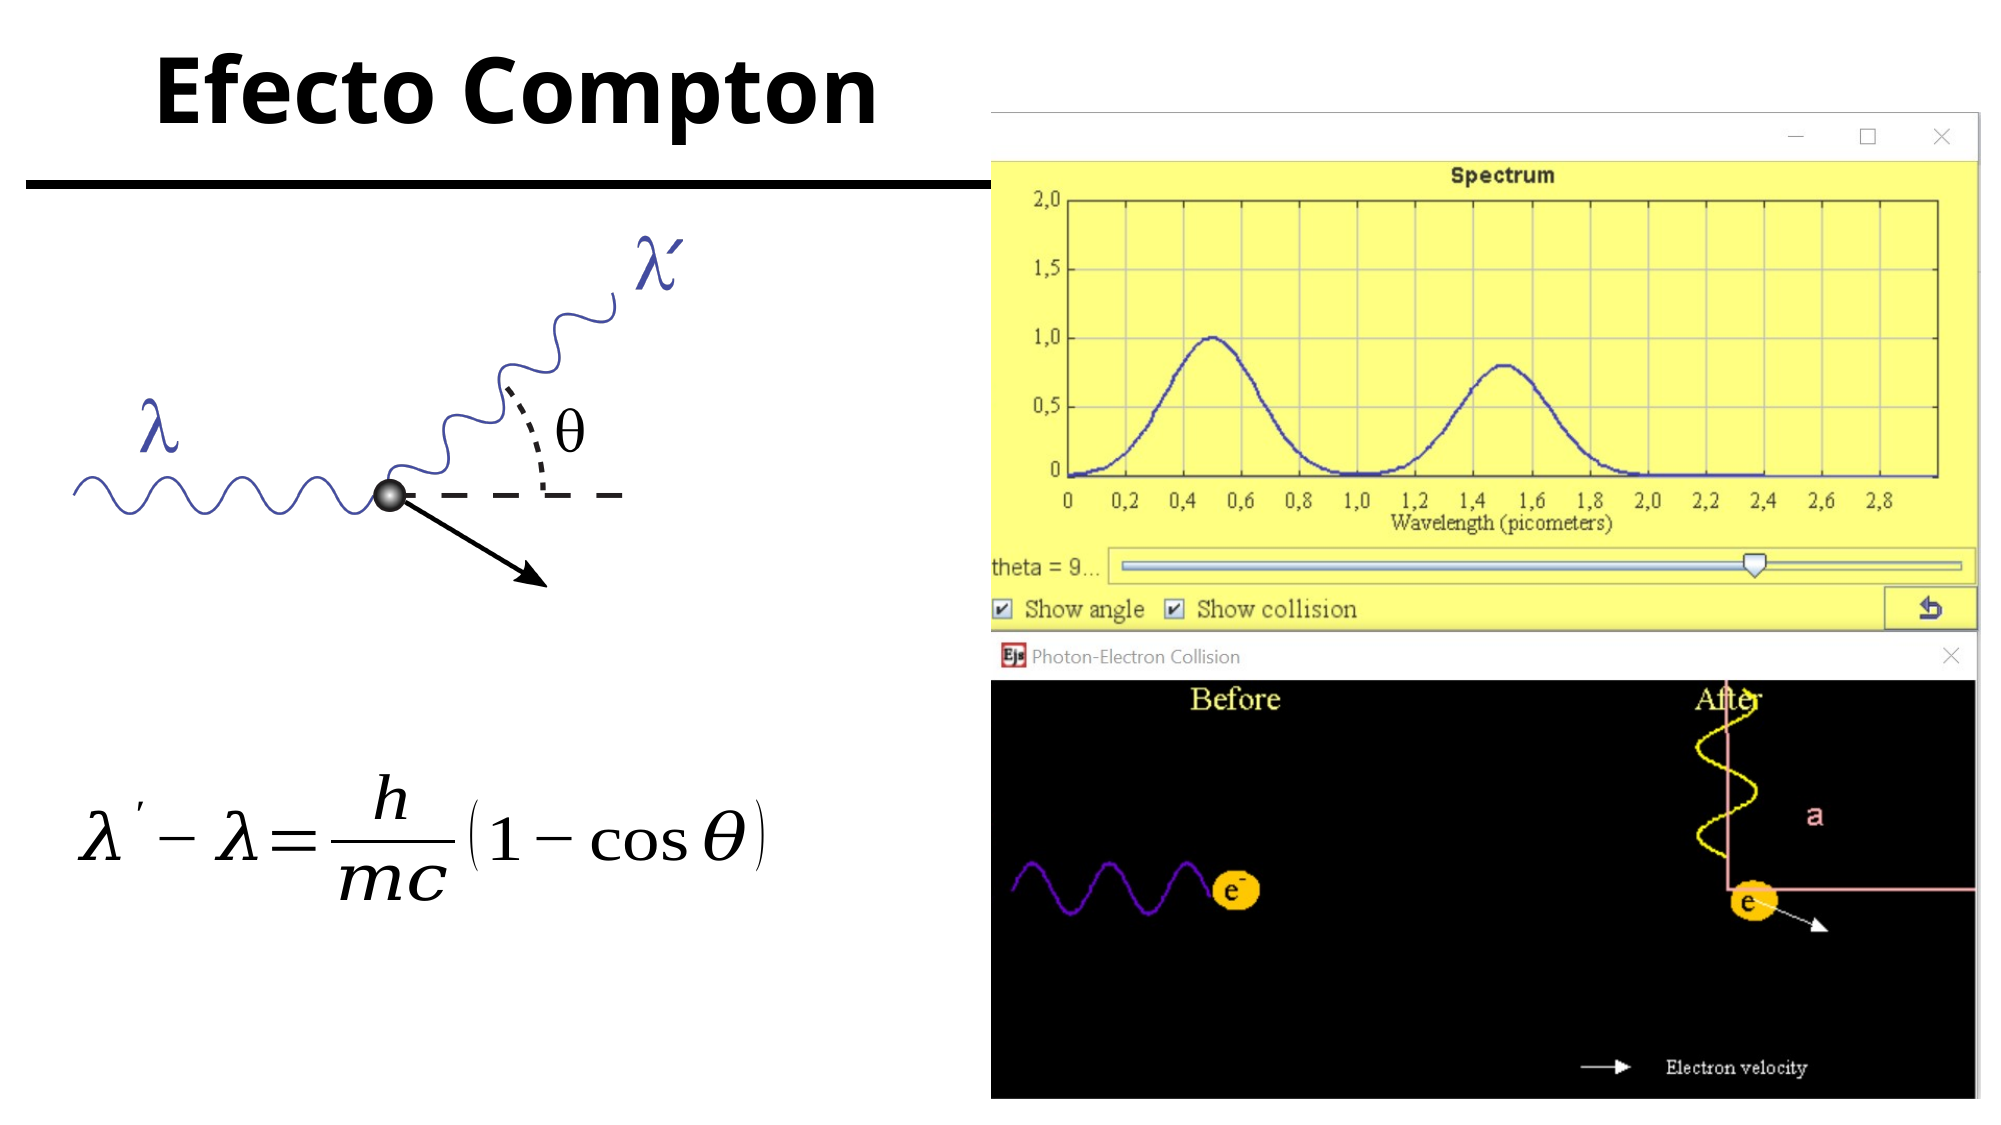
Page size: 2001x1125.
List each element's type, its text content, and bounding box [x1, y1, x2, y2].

picture [66, 229, 683, 593]
picture [991, 112, 1981, 1099]
title Efecto Compton [137, 26, 1863, 161]
